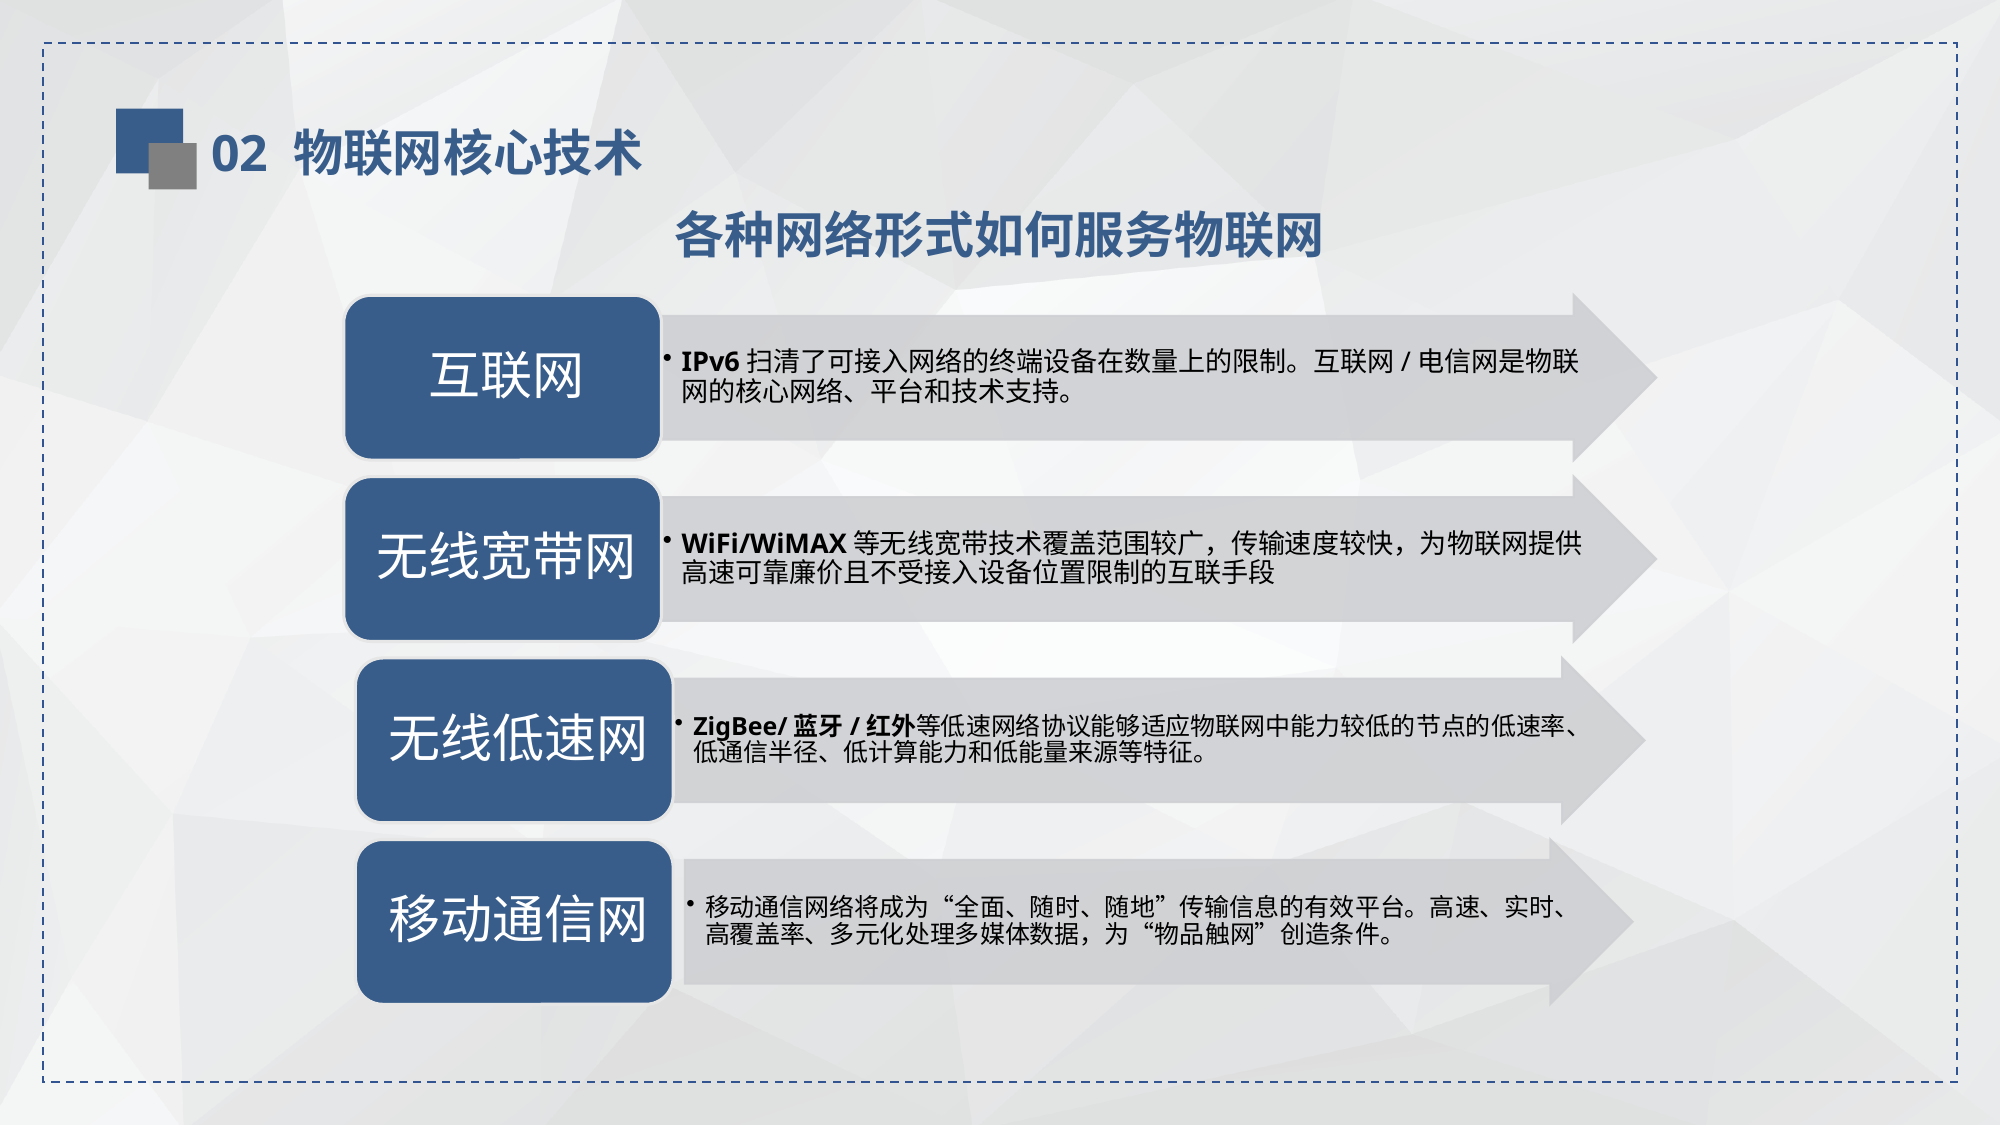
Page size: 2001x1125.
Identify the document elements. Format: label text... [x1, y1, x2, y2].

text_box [116, 108, 197, 190]
text_box 各种网络形式如何服务物联网 [660, 196, 1340, 271]
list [324, 294, 1675, 1005]
picture [0, 0, 2000, 1125]
text_box 02 物联网核心技术 [197, 113, 658, 189]
